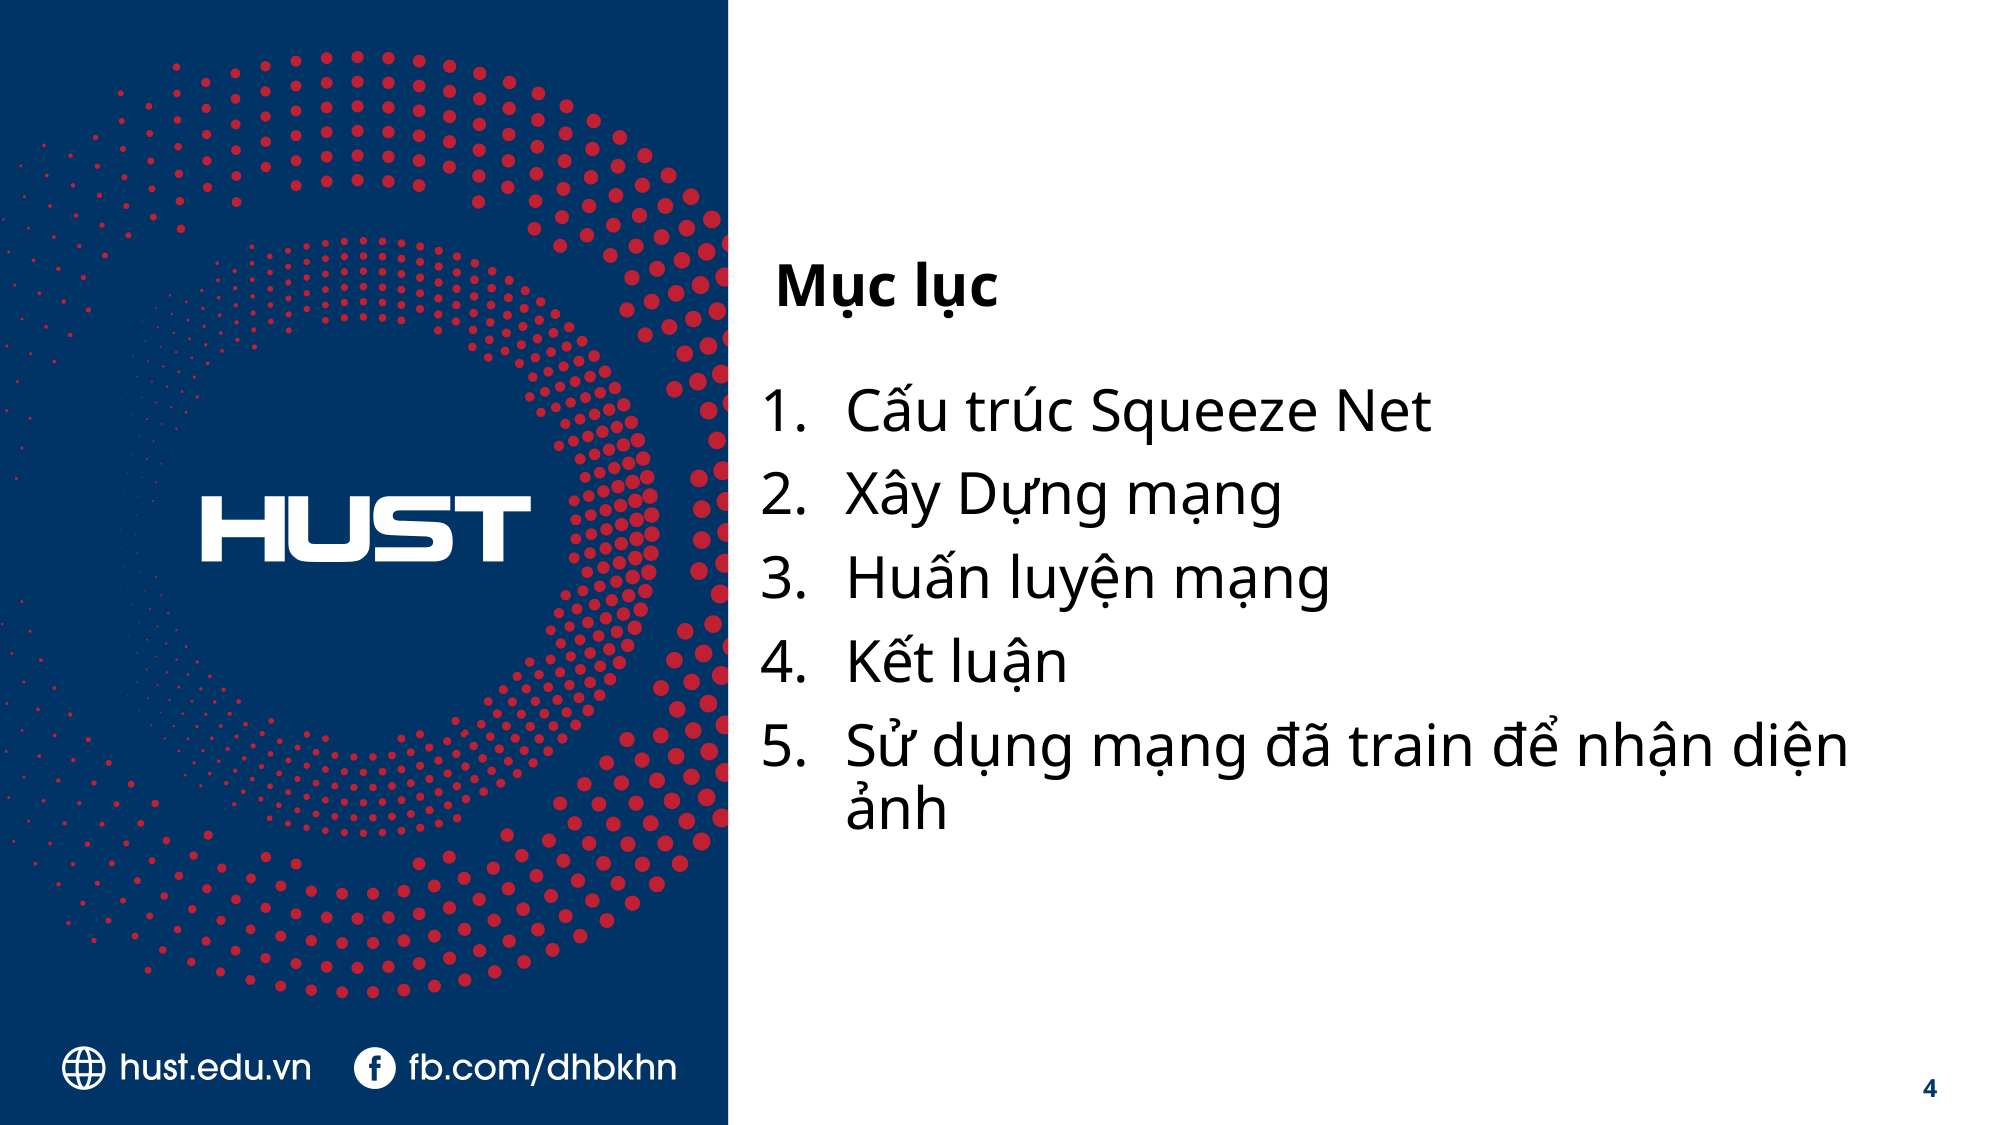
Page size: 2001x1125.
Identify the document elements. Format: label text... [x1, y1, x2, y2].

list Cấu trúc Squeeze Net Xây Dựng mạng Huấn luyện mạng Kết luận Sử dụng mạng đã train để nhận diện ảnh [745, 373, 1959, 887]
picture [0, 0, 2001, 1125]
slide_number 4 [1502, 1065, 1953, 1125]
title Mục lục [759, 248, 1973, 320]
